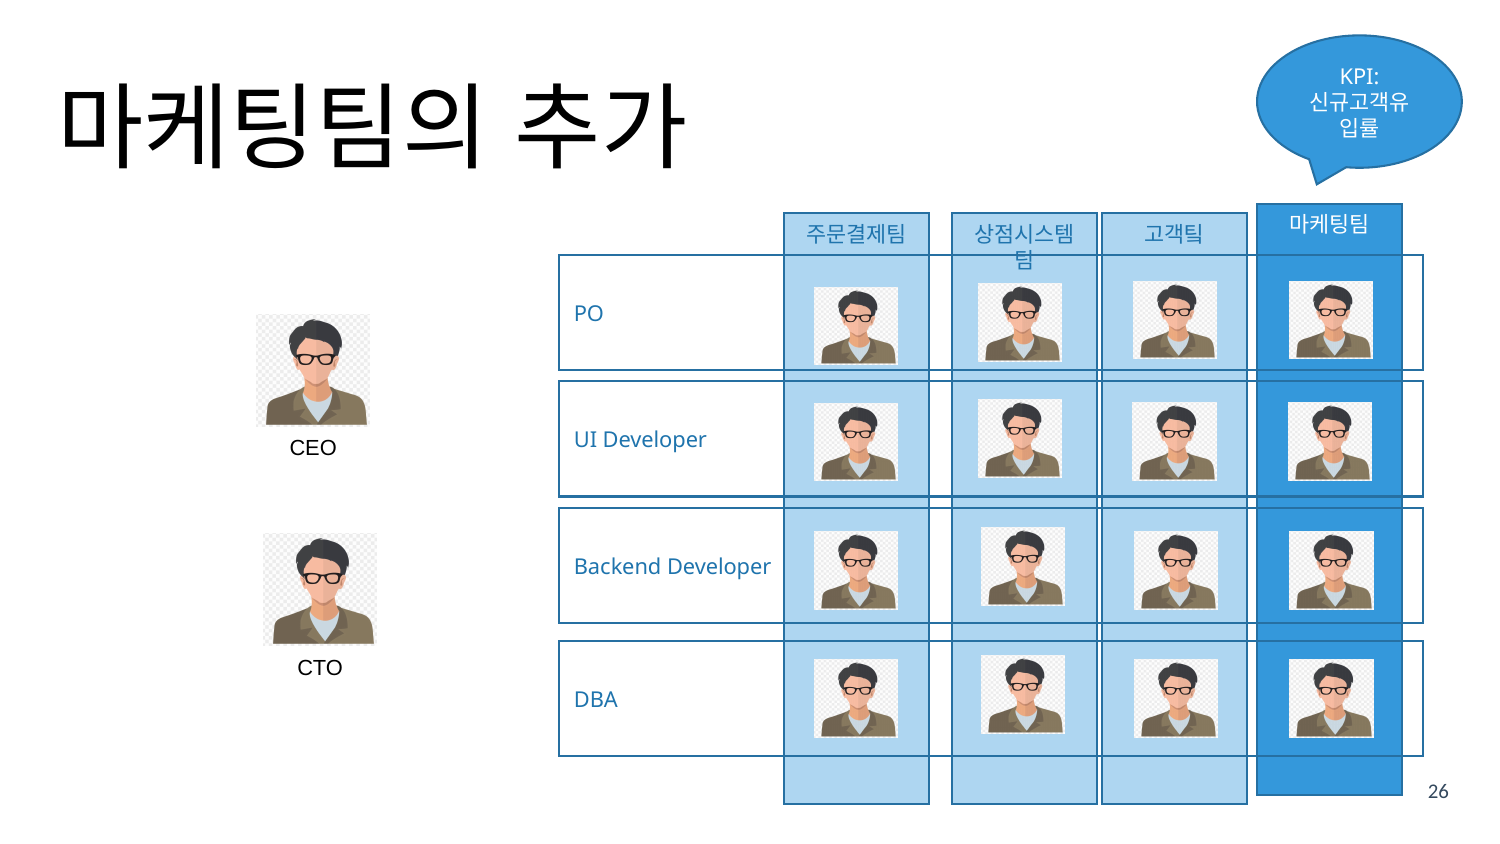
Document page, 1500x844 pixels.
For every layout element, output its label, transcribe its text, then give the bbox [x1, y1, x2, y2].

text_box 고객팈 [1101, 757, 1248, 805]
picture [1288, 403, 1372, 481]
text_box 주문결제팀 [783, 757, 930, 805]
text_box CEO [274, 427, 352, 468]
picture [256, 314, 370, 427]
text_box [558, 255, 1424, 756]
text_box 상점시스템팀 [951, 212, 1098, 254]
text_box 고객팈 [1101, 212, 1248, 254]
text_box KPI: 신규고객유입률 [1256, 34, 1463, 186]
picture [263, 533, 377, 646]
text_box CTO [282, 646, 358, 687]
text_box 마케팅팀의 추가 [45, 24, 1340, 188]
picture [1289, 659, 1374, 738]
picture [1289, 281, 1373, 359]
text_box 상점시스템팀 [951, 757, 1098, 805]
text_box 주문결제팀 [783, 212, 930, 254]
text_box 마케팅팀 [1256, 757, 1403, 796]
picture [1289, 531, 1374, 610]
text_box 마케팅팀 [1256, 203, 1403, 254]
